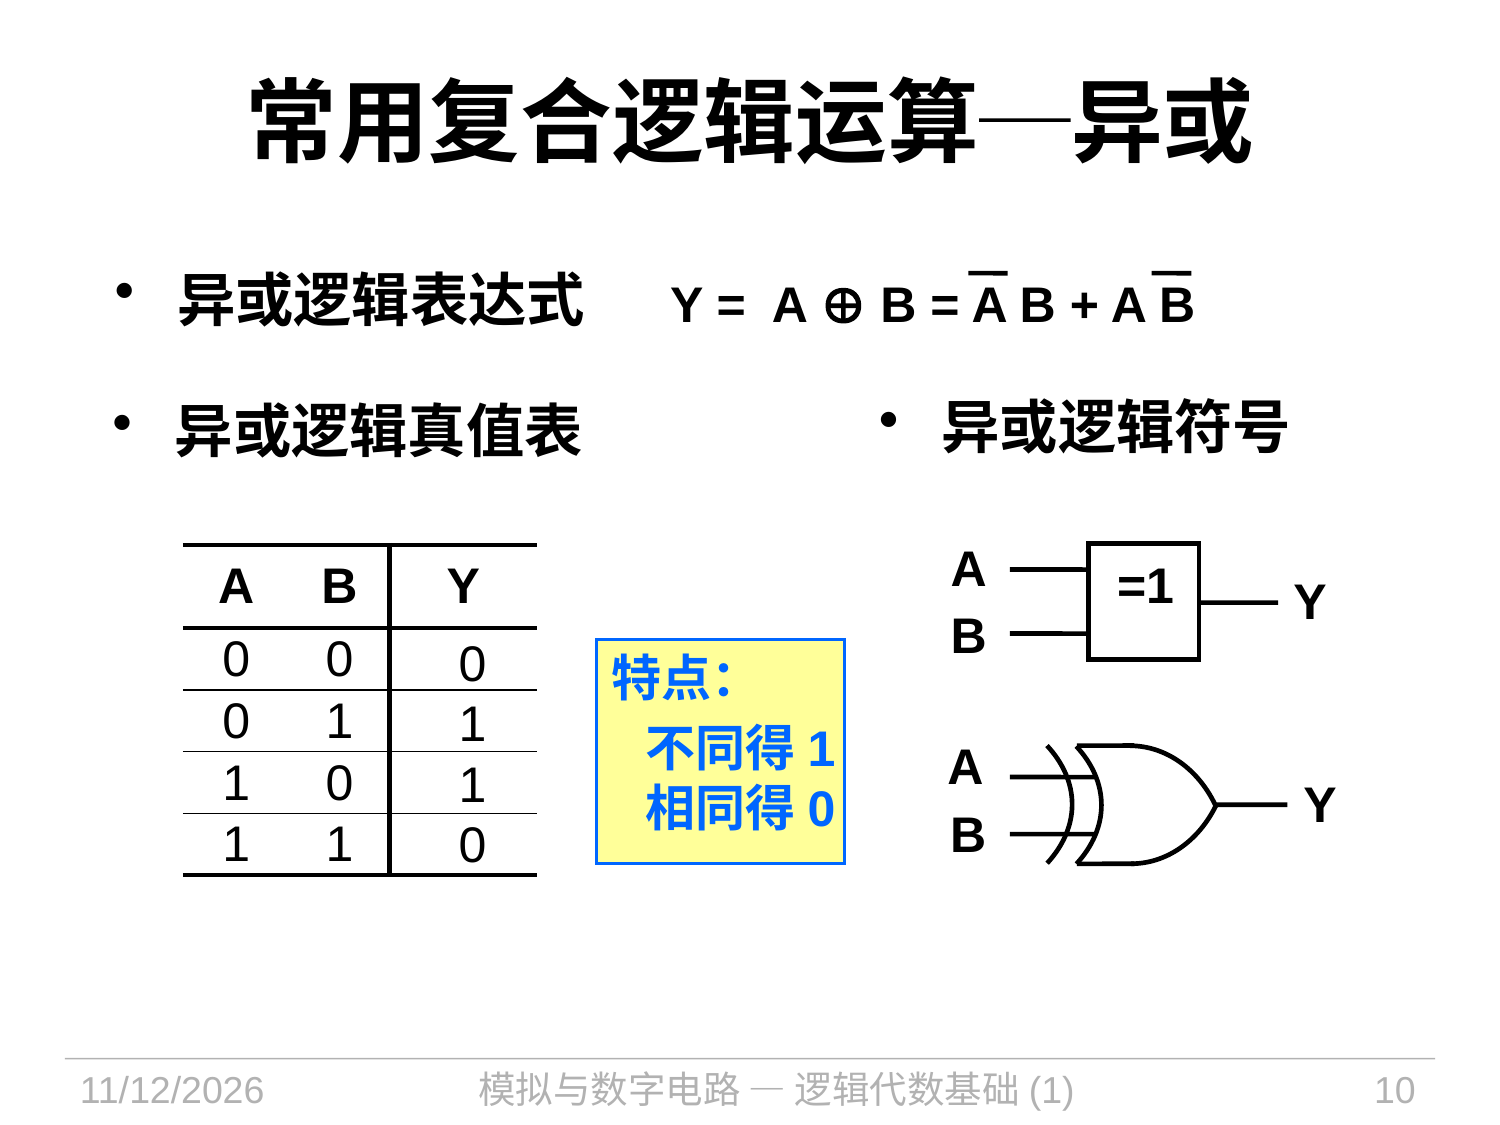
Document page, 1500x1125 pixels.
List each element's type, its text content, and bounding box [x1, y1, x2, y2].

table_cell [392, 752, 402, 813]
table_cell 0 [183, 630, 289, 689]
text_box Y = A  B = A B + A B [655, 256, 1244, 342]
table_header Y [392, 547, 537, 626]
table_cell [392, 814, 402, 873]
table_cell 1 [183, 752, 289, 813]
table_cell [392, 630, 537, 689]
footer 模拟与数字电路 — 逻辑代数基础(1) [373, 1058, 1179, 1125]
table_cell 1 [183, 814, 289, 873]
text_box 异或逻辑真值表 [112, 402, 631, 466]
title 常用复合逻辑运算─异或 [75, 24, 1425, 213]
table_cell [392, 691, 402, 751]
table_cell 1 [289, 691, 387, 751]
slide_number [64, 1058, 348, 1125]
text_box 特点： 不同得1 相同得0 [596, 639, 845, 864]
table_cell 1 [289, 814, 387, 873]
table_cell 1 [402, 754, 543, 815]
table_header A [183, 547, 289, 626]
slide_number 10 [1230, 1058, 1431, 1125]
table_cell 0 [402, 815, 543, 875]
text_box 异或逻辑表达式 [99, 255, 600, 341]
table_header B [289, 547, 387, 626]
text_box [867, 397, 1347, 865]
table_header 0 [402, 633, 543, 694]
table_cell 0 [289, 630, 387, 689]
table_cell 0 [183, 691, 289, 751]
table_cell 0 [289, 752, 387, 813]
table_cell 1 [402, 694, 543, 754]
